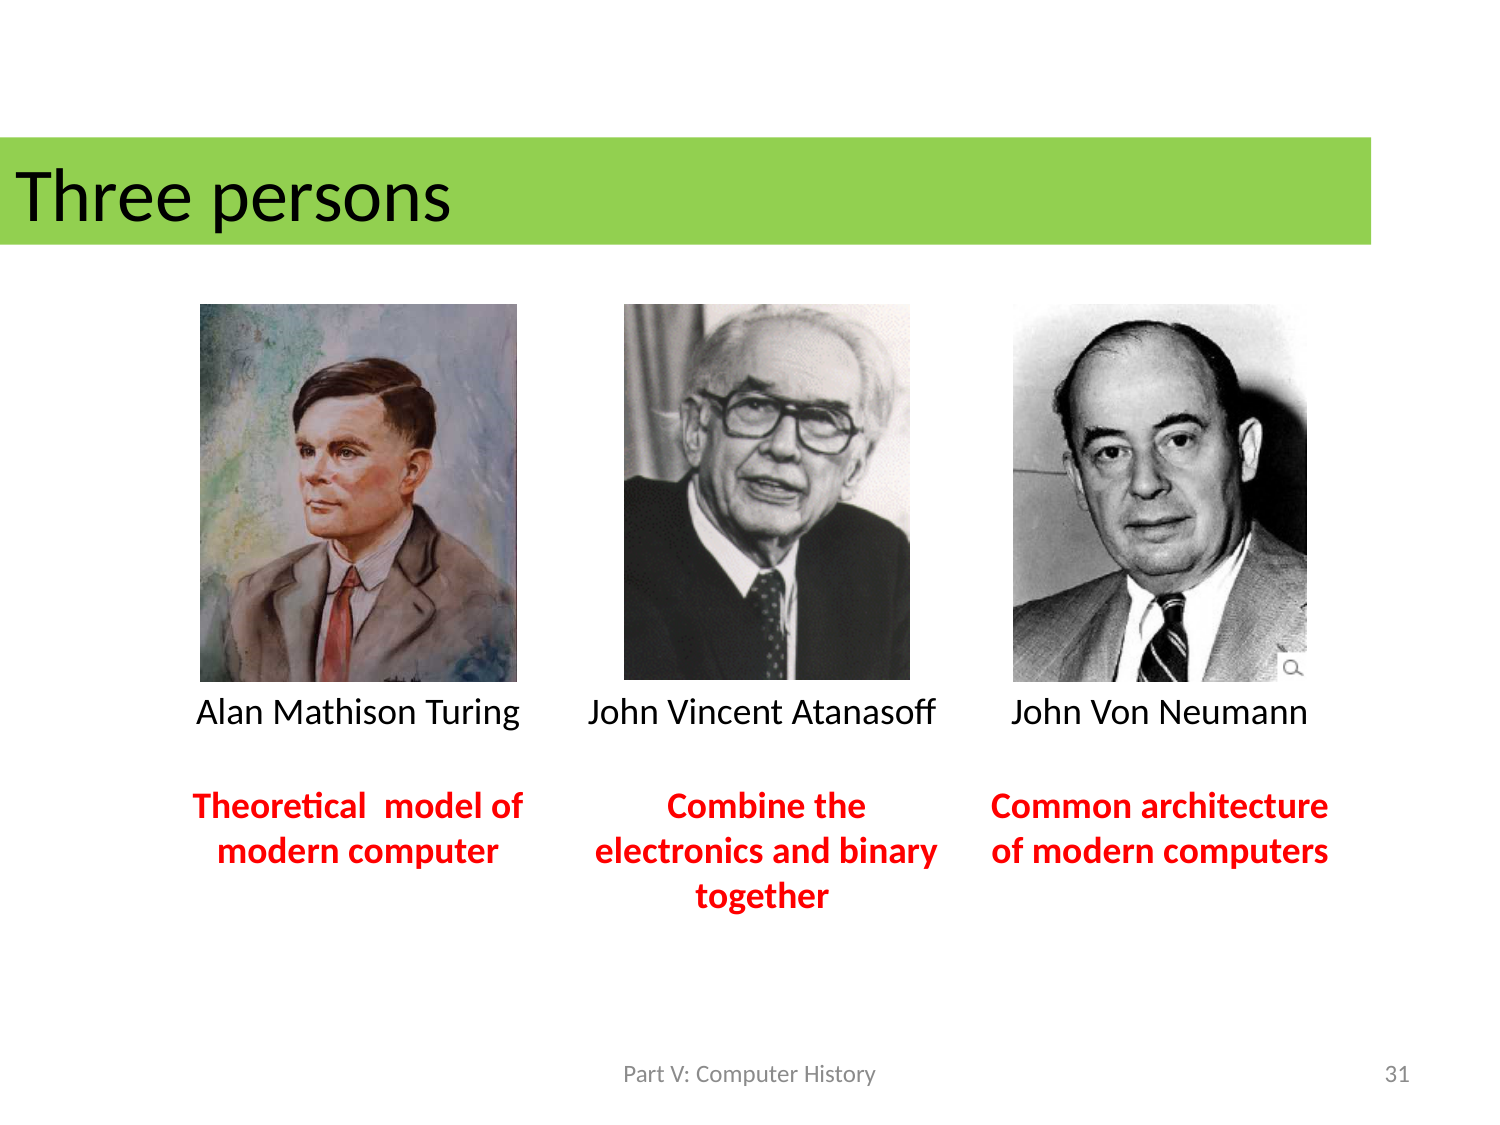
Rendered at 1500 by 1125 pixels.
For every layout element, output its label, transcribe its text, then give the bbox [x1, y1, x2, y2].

text_box John Vincent Atanasoff [573, 679, 961, 740]
text_box John Von Neumann [996, 679, 1324, 740]
picture [1013, 304, 1307, 682]
text_box Common architecture of modern computers [960, 773, 1360, 879]
text_box Combine the electronics and binary together [567, 773, 967, 924]
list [199, 304, 517, 683]
text_box Alan Mathison Turing [181, 679, 536, 740]
title Three persons [0, 137, 1372, 245]
picture [624, 304, 910, 680]
slide_number 31 [1074, 1042, 1425, 1103]
footer Part V: Computer History [512, 1042, 988, 1103]
text_box Theoretical model of modern computer [158, 773, 558, 879]
